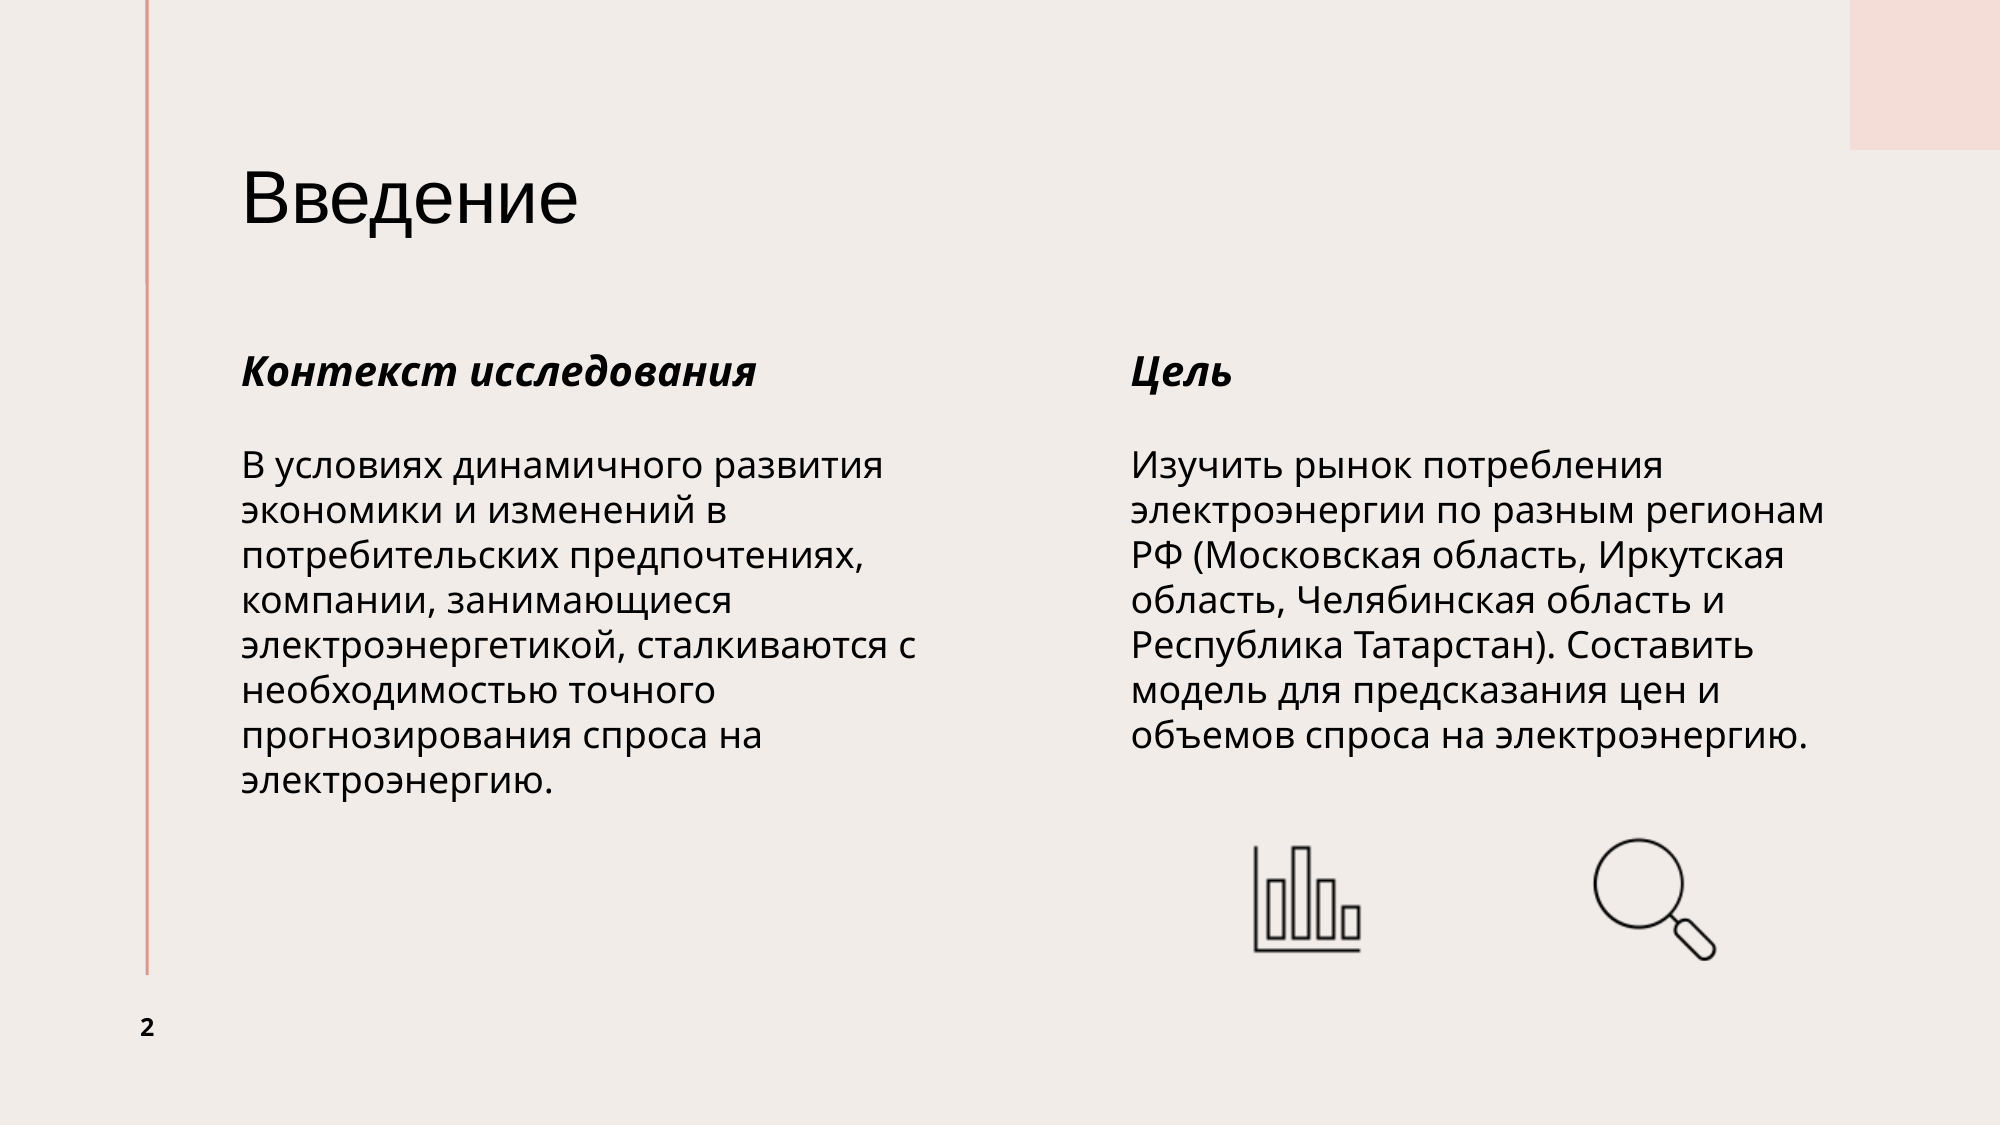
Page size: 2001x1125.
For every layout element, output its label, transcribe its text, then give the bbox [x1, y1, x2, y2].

list Цель Изучить рынок потребления электроэнергии по разным регионам РФ (Московская область, Иркутская область, Челябинская область и Республика Татарстан). Составить модель для предсказания цен и объемов спроса на электроэнергию. [1130, 337, 1887, 1014]
slide_number ‹#› [67, 975, 227, 1082]
title Введение [240, 82, 1850, 317]
picture [1580, 824, 1731, 976]
list Контекст исследования В условиях динамичного развития экономики и изменений в потребительских предпочтениях, компании, занимающиеся электроэнергетикой, сталкиваются с необходимостью точного прогнозирования спроса на электроэнергию. [240, 337, 1000, 1014]
picture [1232, 824, 1384, 976]
